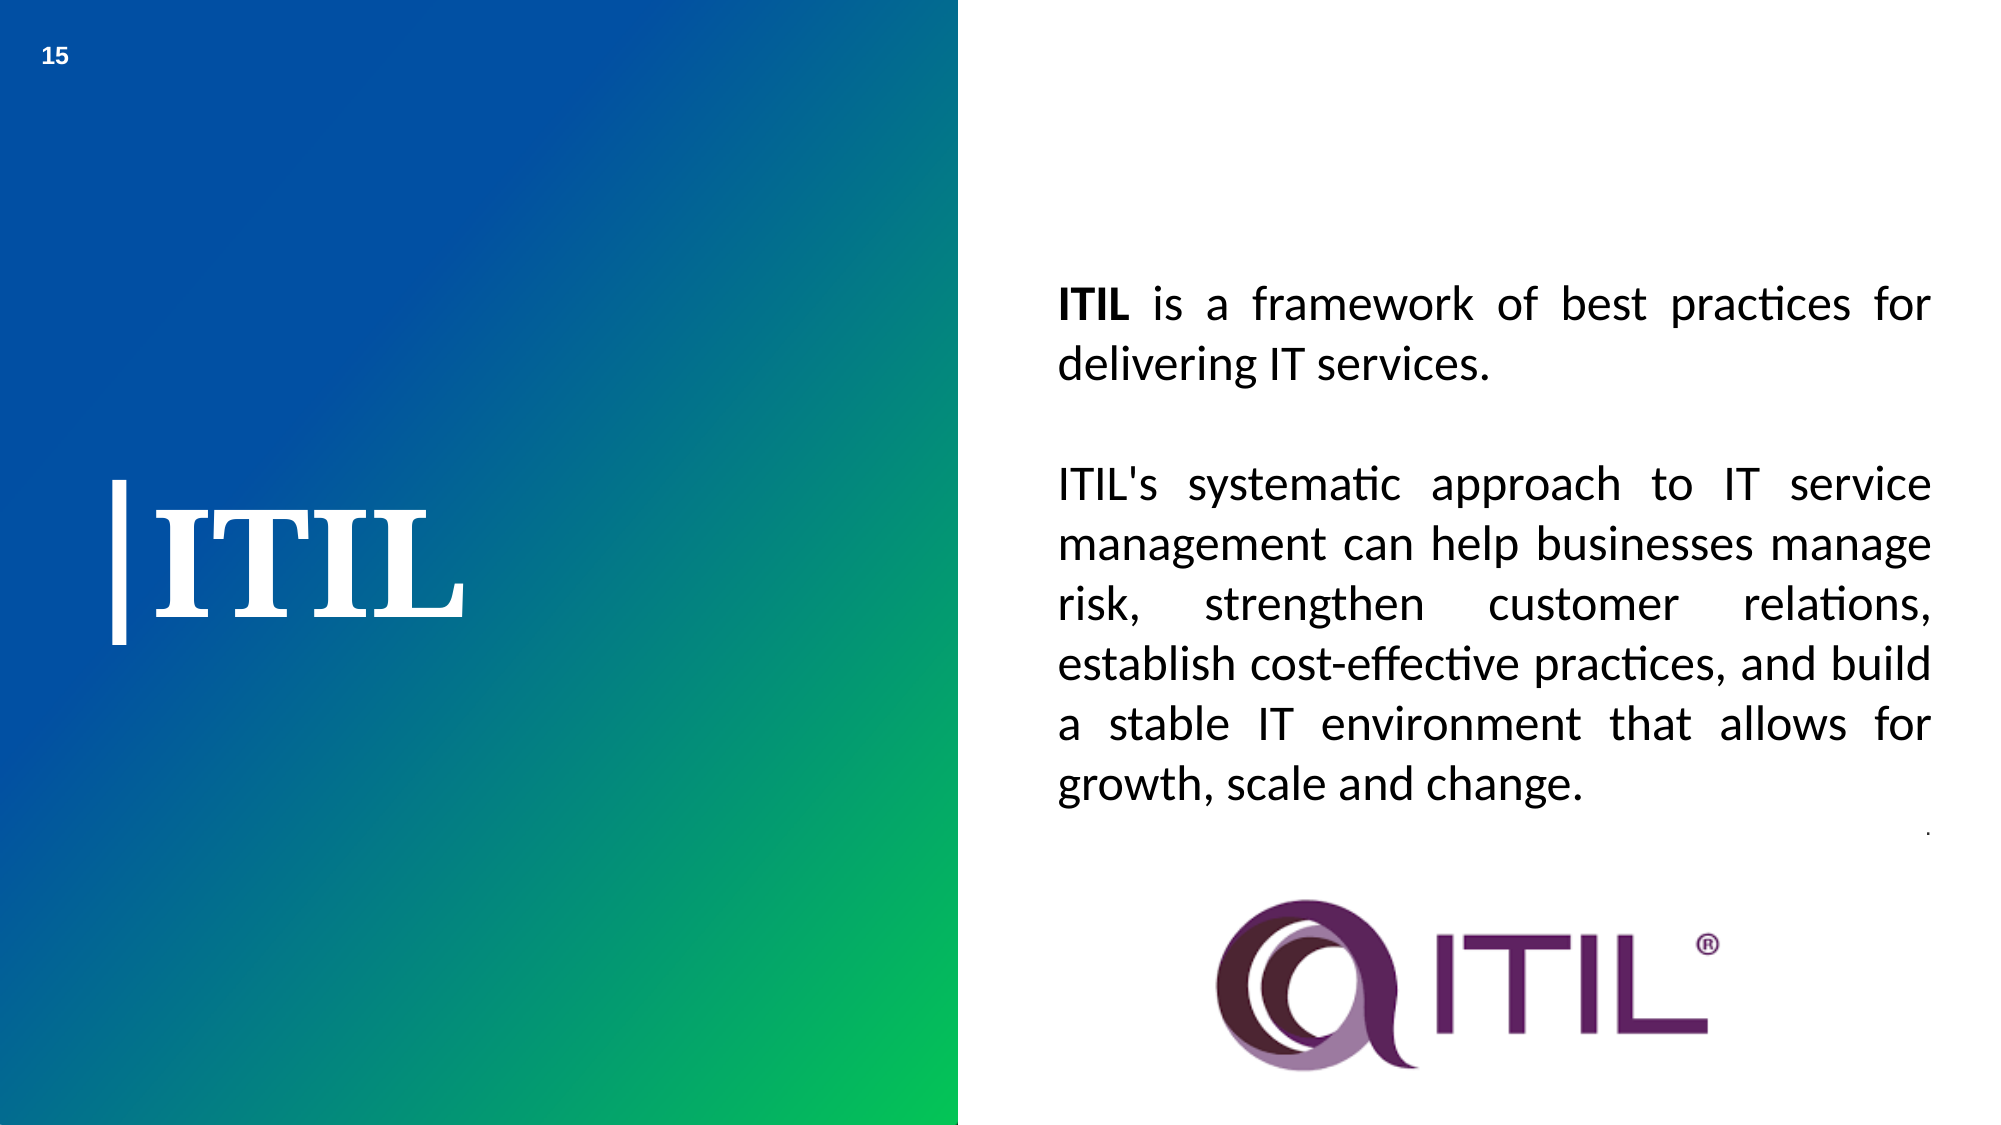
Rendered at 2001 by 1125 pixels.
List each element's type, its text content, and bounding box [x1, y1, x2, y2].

text_box ITIL is a framework of best practices for delivering IT services. ITIL's systematic approach to IT service management can help businesses manage risk, strengthen customer relations, establish cost-effective practices, and build a stable IT environment that allows for growth, scale and change. . [1057, 268, 1933, 841]
picture [1137, 874, 1799, 1098]
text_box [0, 0, 959, 1125]
